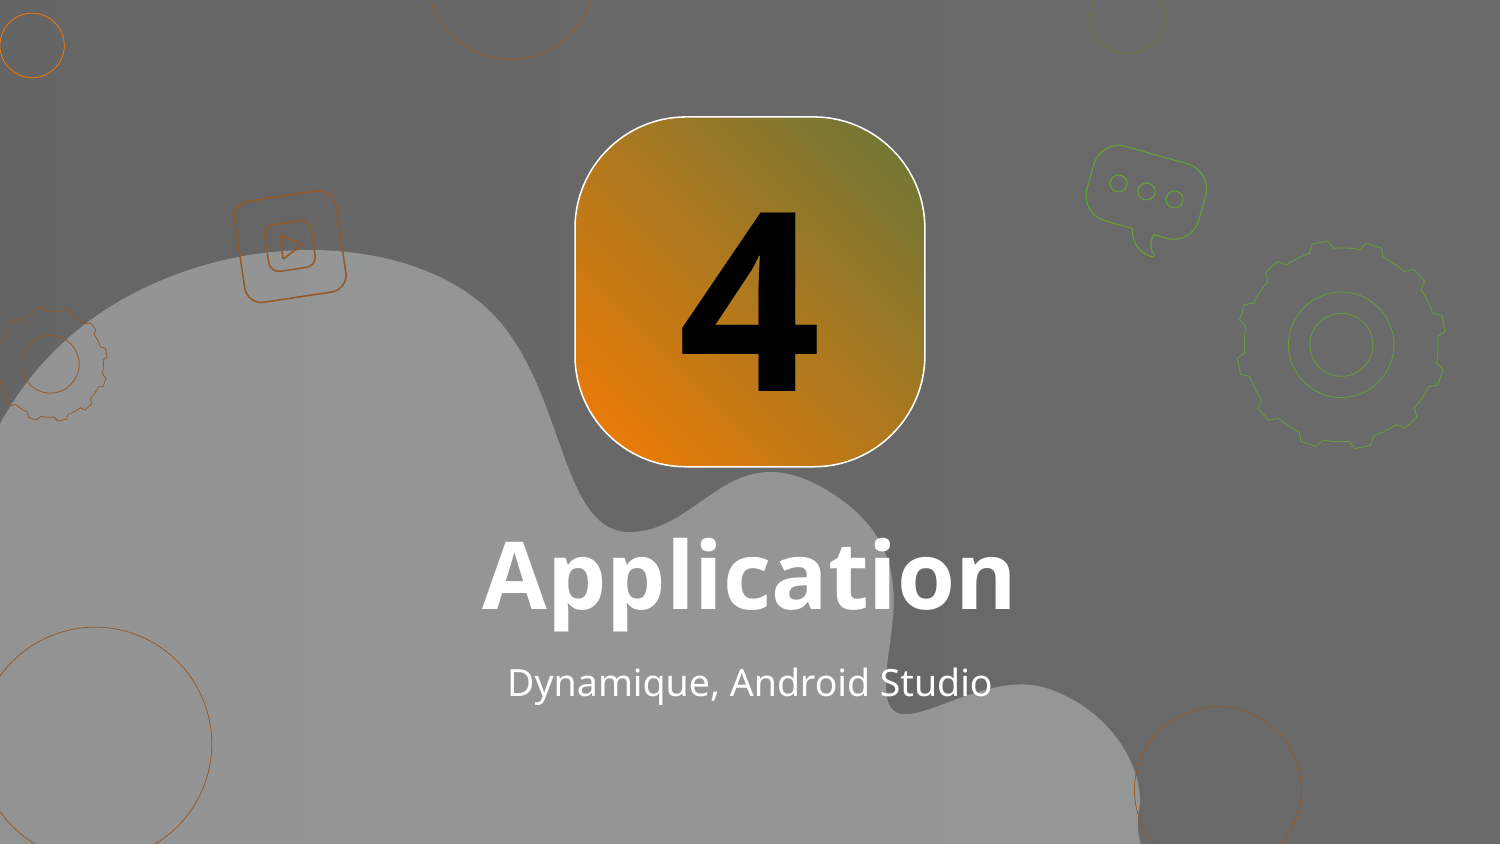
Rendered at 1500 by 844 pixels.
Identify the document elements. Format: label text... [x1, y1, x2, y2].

subtitle Dynamique, Android Studio [277, 627, 1223, 730]
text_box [1073, 138, 1214, 267]
title 4 [515, 151, 985, 433]
text_box [606, 116, 894, 151]
title Application [188, 503, 1312, 642]
text_box [606, 433, 894, 467]
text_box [231, 188, 349, 305]
